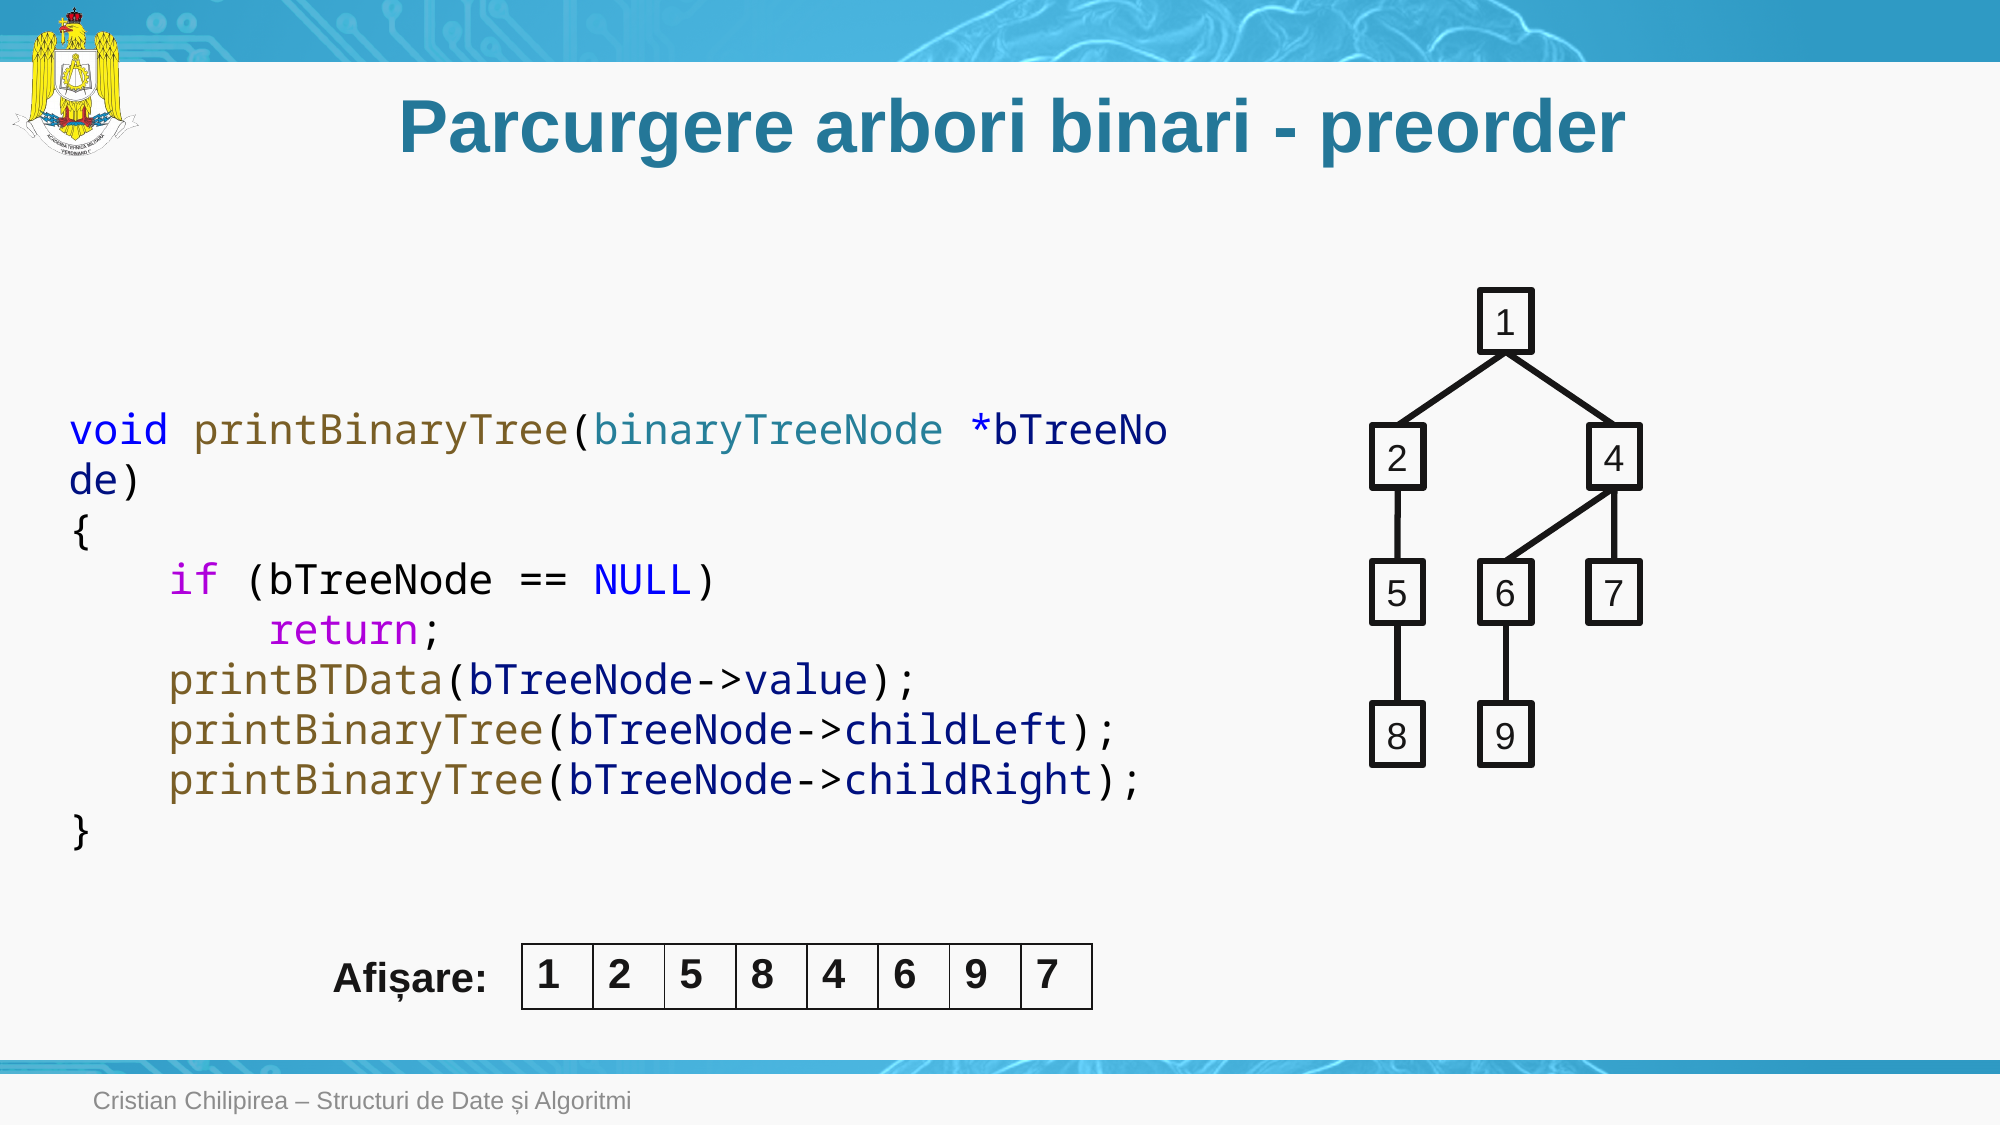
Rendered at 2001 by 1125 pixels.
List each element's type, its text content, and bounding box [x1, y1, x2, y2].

picture [0, 0, 2000, 156]
text_box void printBinaryTree(binaryTreeNode *bTreeNode) { if (bTreeNode == NULL) return; printBTData(bTreeNode->value); printBinaryTree(bTreeNode->childLeft); printBinaryTree(bTreeNode->childRight); } [53, 395, 1186, 861]
text_box 9 [1480, 703, 1532, 766]
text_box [1505, 487, 1615, 561]
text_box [1397, 351, 1505, 426]
text_box 6 [1480, 560, 1532, 623]
text_box 5 [1371, 560, 1424, 623]
picture [0, 1060, 2000, 1074]
table_header 1 [523, 945, 592, 1008]
text_box 7 [1588, 560, 1640, 623]
table_header 8 [737, 945, 806, 1008]
table_header 6 [879, 945, 949, 1008]
table_header 4 [808, 945, 877, 1008]
table_header 7 [1022, 945, 1091, 1008]
text_box 8 [1371, 703, 1424, 766]
text_box Afișare: [317, 943, 504, 1009]
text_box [1505, 351, 1615, 426]
text_box 2 [1371, 425, 1424, 488]
table_header 2 [594, 945, 664, 1008]
table_header 5 [665, 945, 735, 1008]
text_box 4 [1588, 425, 1641, 488]
footer Cristian Chilipirea – Structuri de Date și Algoritmi [77, 1073, 1338, 1125]
text_box 1 [1480, 289, 1532, 351]
title Parcurgere arbori binari - preorder [150, 76, 1876, 180]
table_header 9 [950, 945, 1020, 1008]
